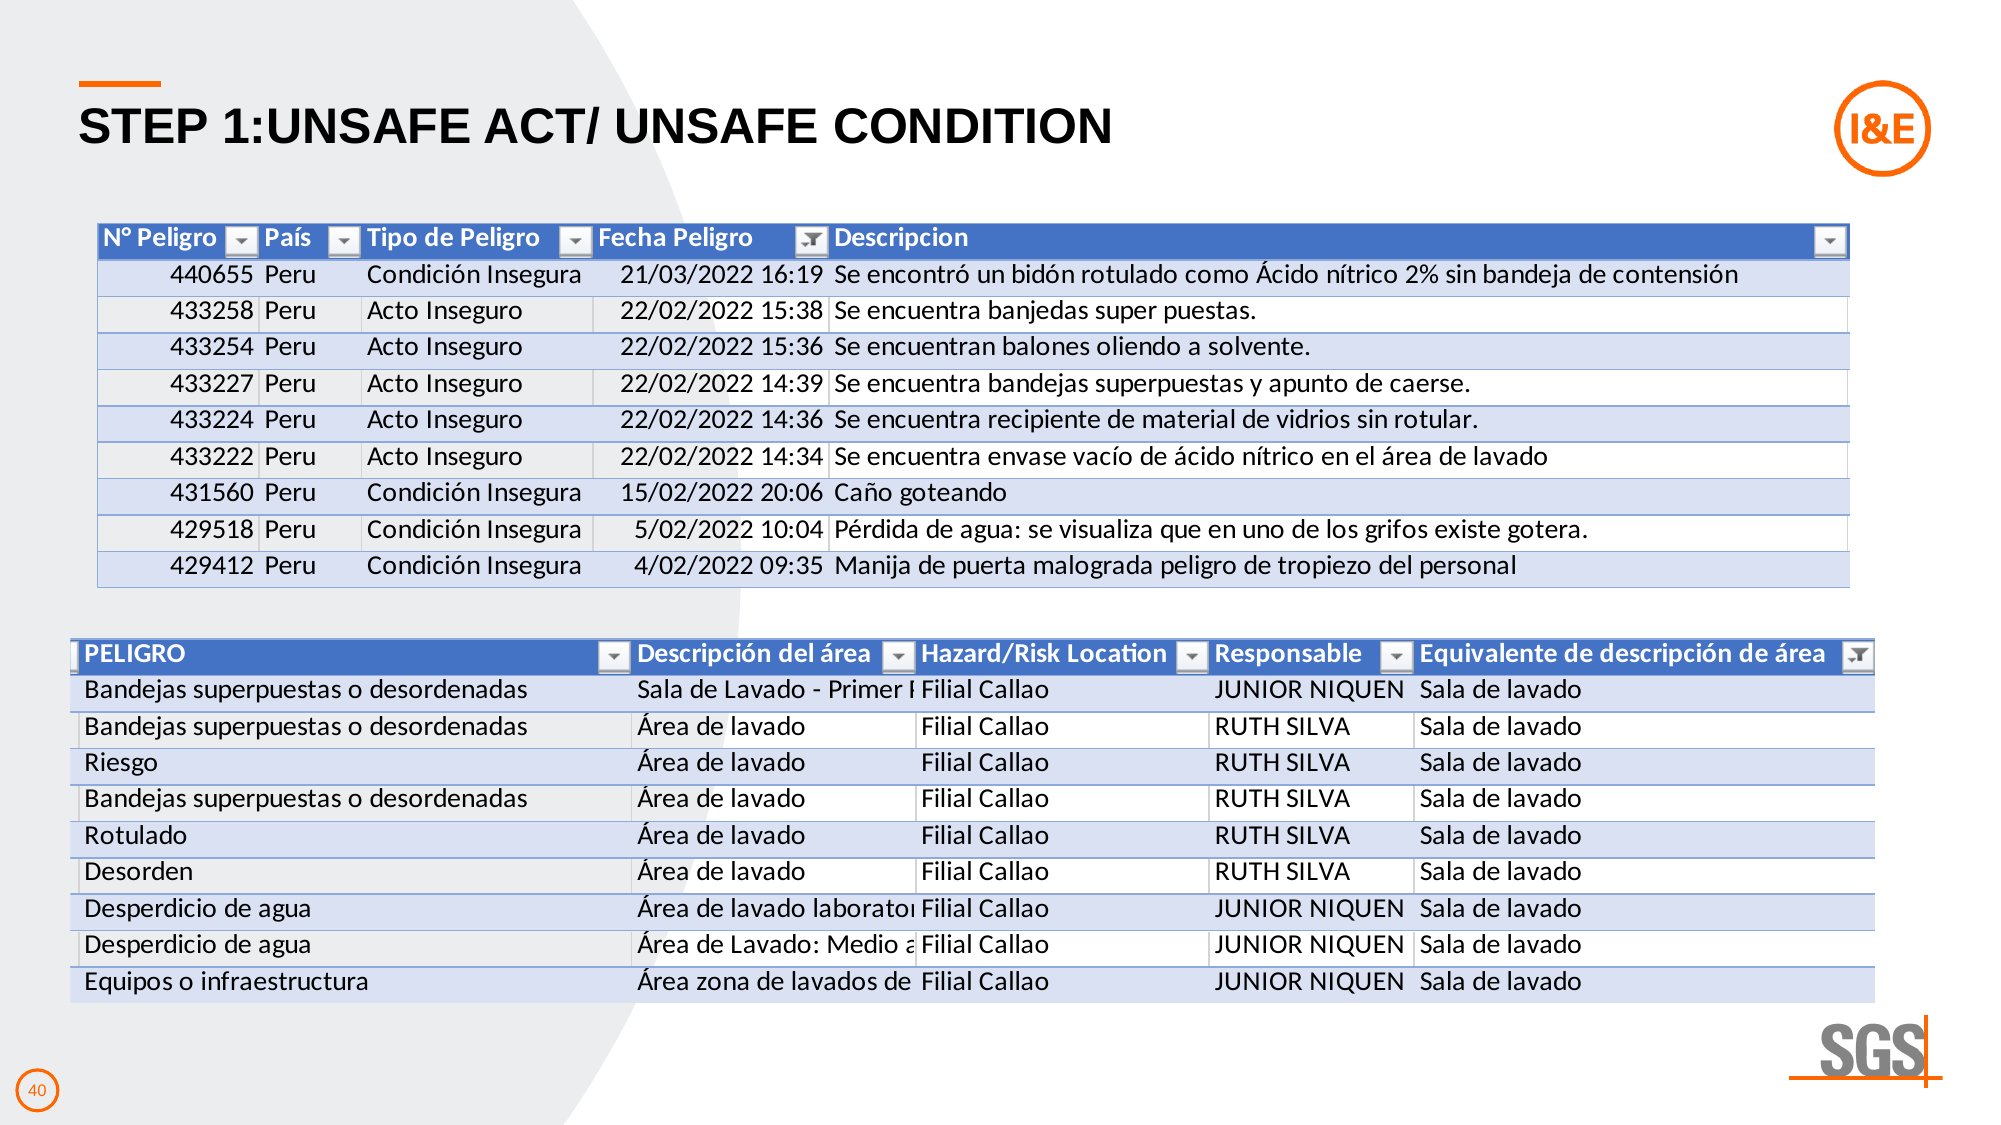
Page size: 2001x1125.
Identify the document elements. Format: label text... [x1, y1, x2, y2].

picture [70, 638, 1877, 1005]
picture [1834, 80, 1931, 177]
picture [96, 222, 1850, 589]
title Step 1:UNSAFE ACT/ UNSAFE CONDITION [78, 100, 1789, 174]
